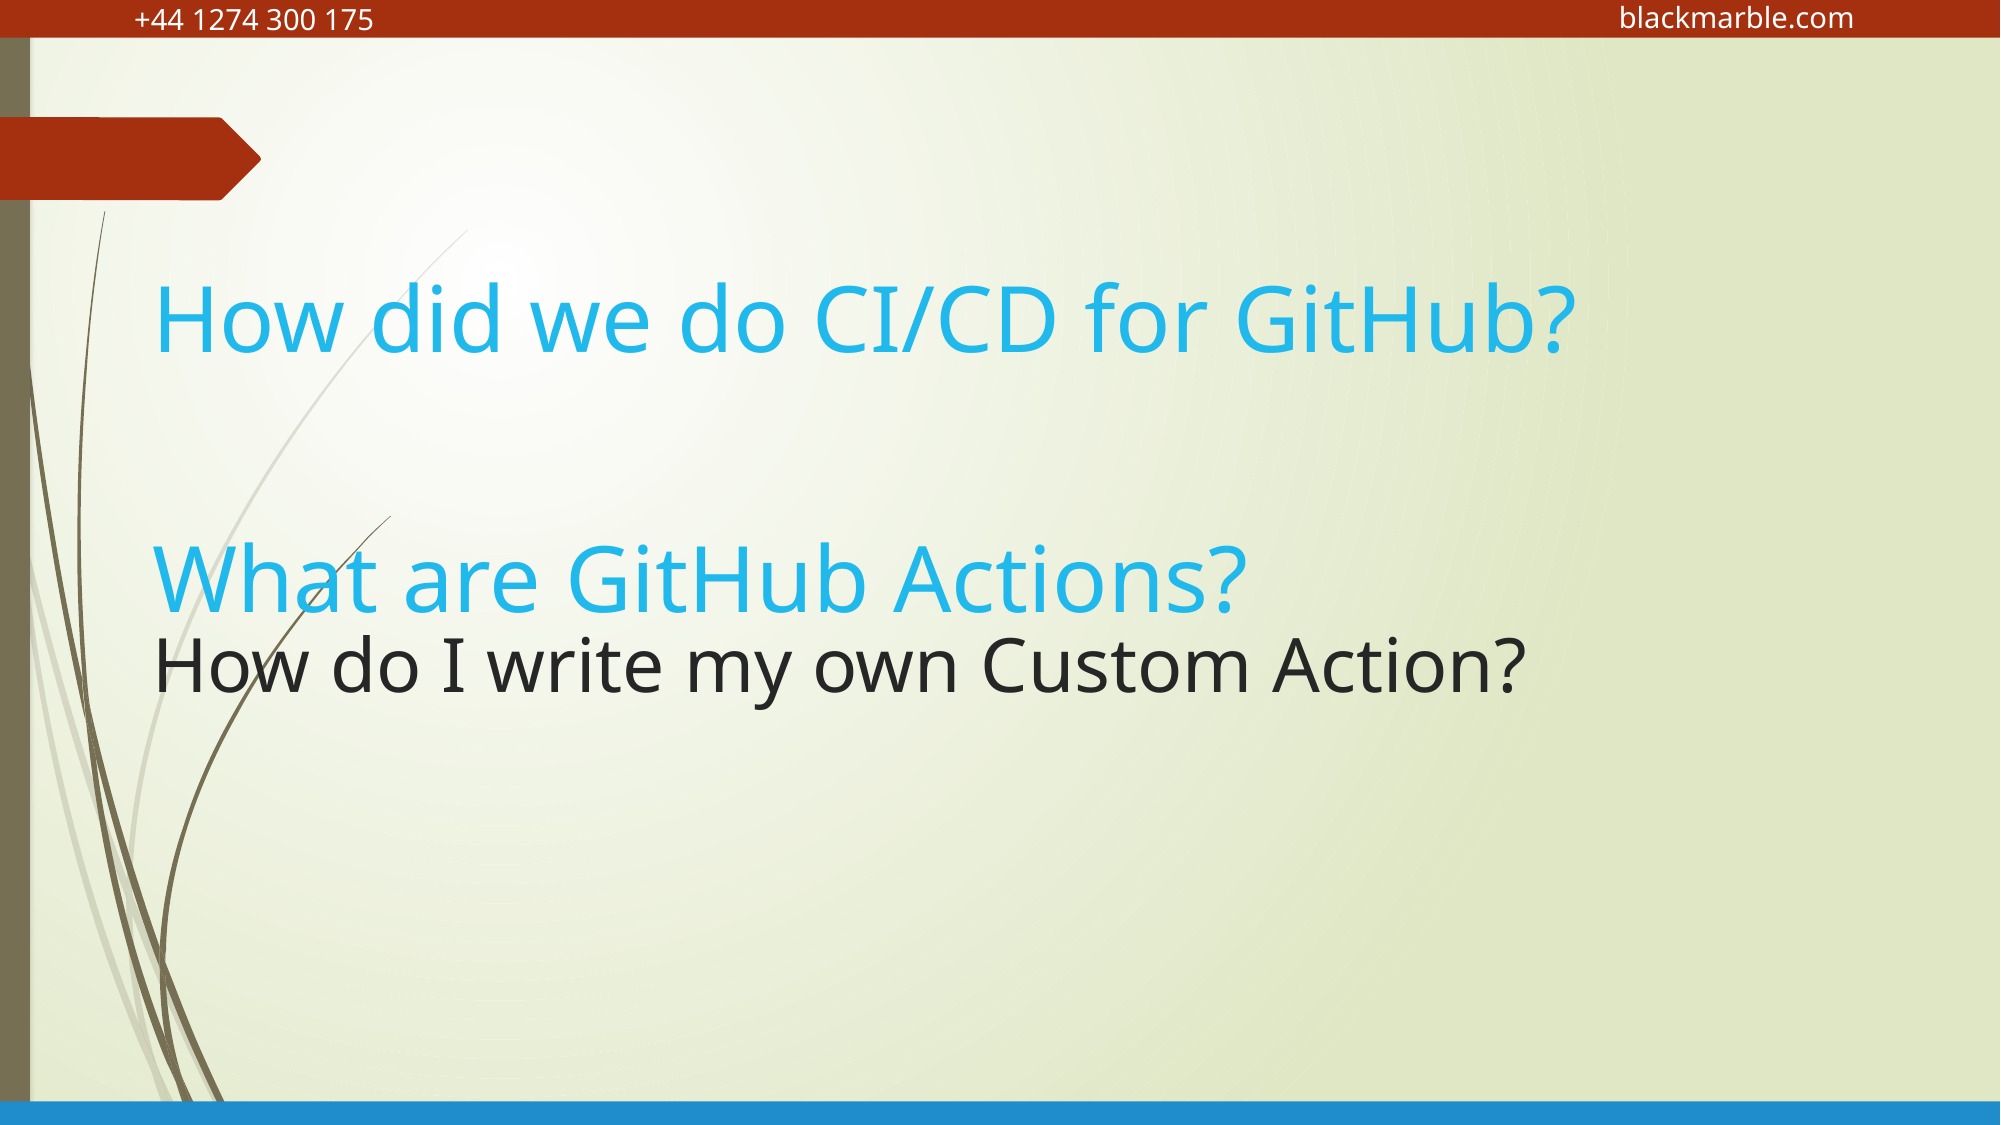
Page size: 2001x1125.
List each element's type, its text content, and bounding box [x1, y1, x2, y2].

title How do I write my own Custom Action? [137, 670, 1863, 1033]
text_box What are GitHub Actions? [137, 455, 1863, 670]
text_box How did we do CI/CD for GitHub? [137, 217, 1863, 387]
